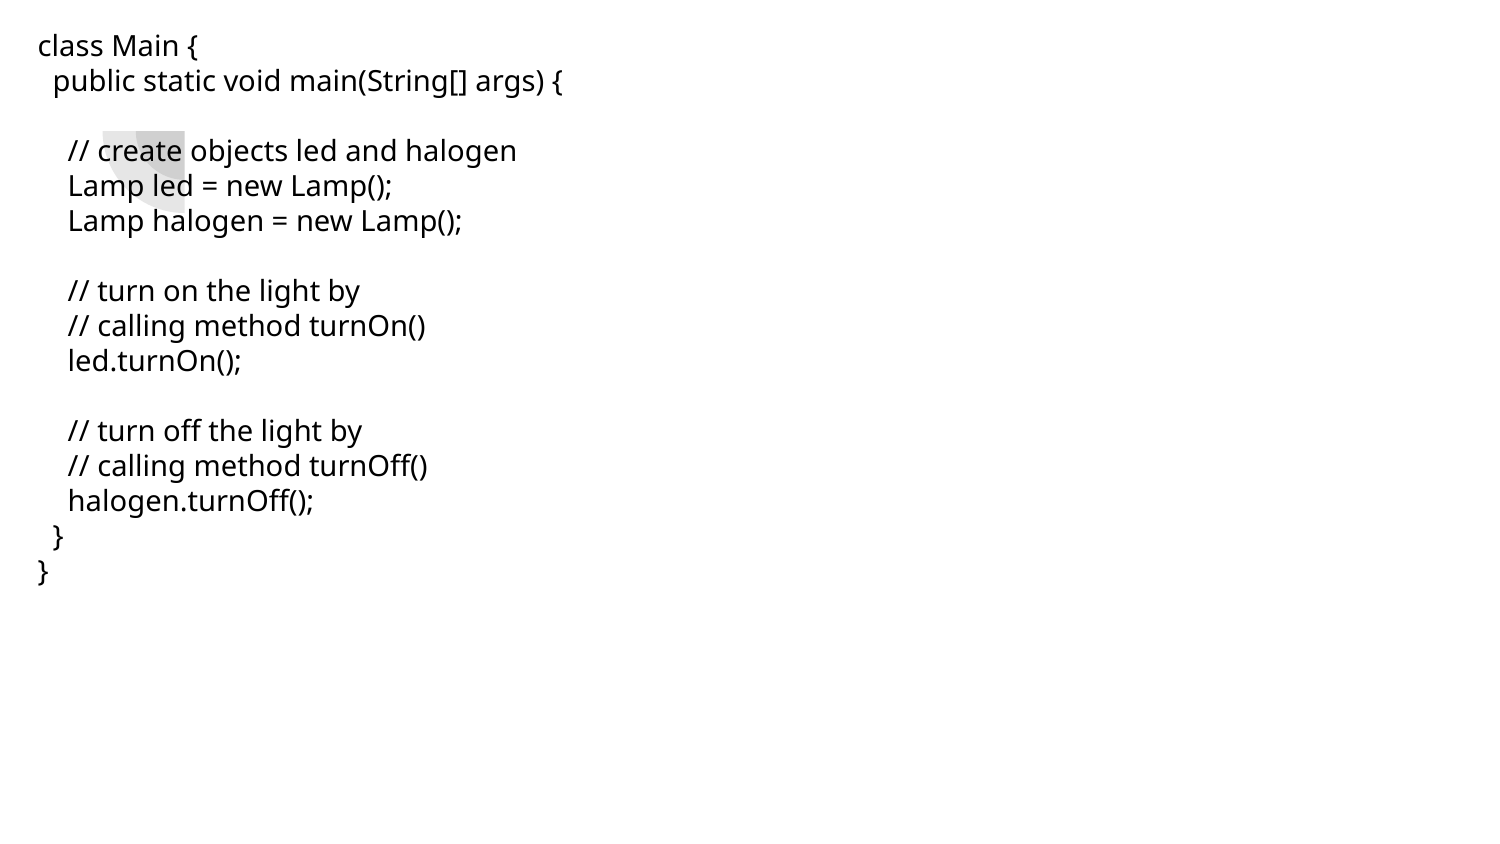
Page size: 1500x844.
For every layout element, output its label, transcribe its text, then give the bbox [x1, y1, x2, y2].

text_box class Main { public static void main(String[] args) { // create objects led and halogen Lamp led = new Lamp(); Lamp halogen = new Lamp(); // turn on the light by // calling method turnOn() led.turnOn(); // turn off the light by // calling method turnOff() halogen.turnOff(); } } [22, 12, 1428, 809]
